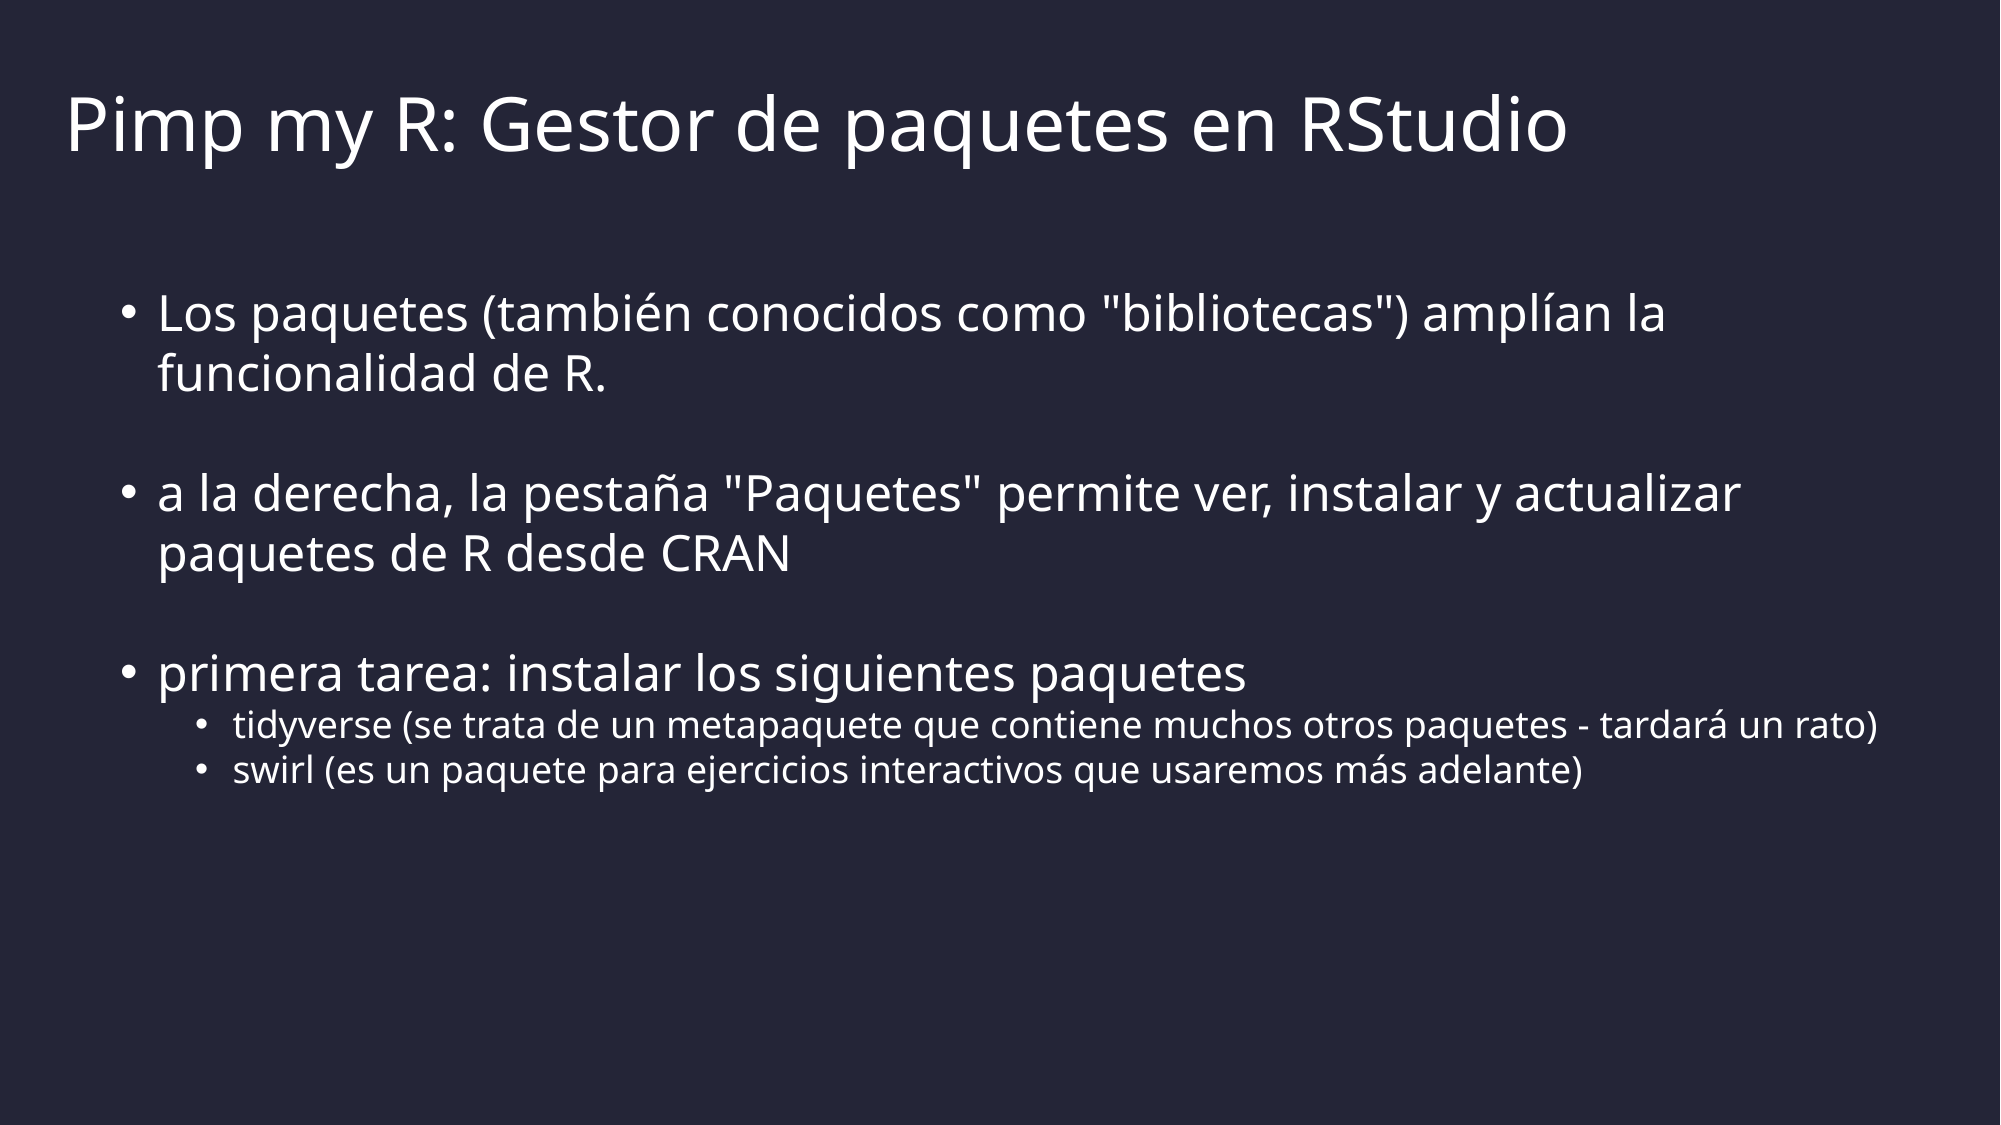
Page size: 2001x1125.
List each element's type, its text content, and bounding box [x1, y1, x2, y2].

list Los paquetes (también conocidos como "bibliotecas") amplían la funcionalidad de R. a la derecha, la pestaña "Paquetes" permite ver, instalar y actualizar paquetes de R desde CRAN primera tarea: instalar los siguientes paquetes tidyverse (se trata de un metapaquete que contiene muchos otros paquetes - tardará un rato) swirl (es un paquete para ejercicios interactivos que usaremos más adelante) [119, 217, 1880, 856]
title Pimp my R: Gestor de paquetes en RStudio [49, 18, 1775, 237]
